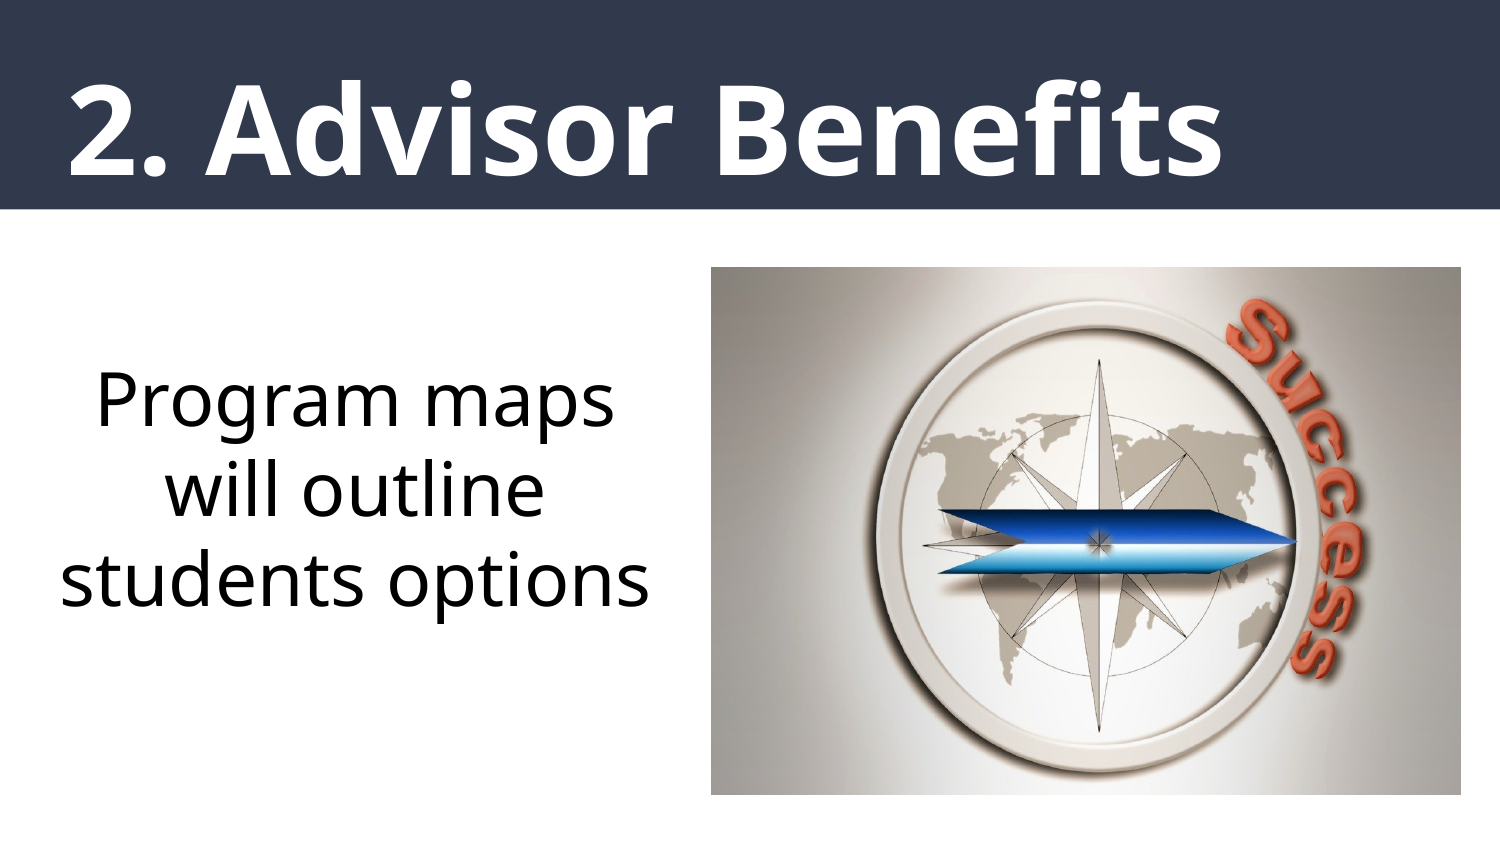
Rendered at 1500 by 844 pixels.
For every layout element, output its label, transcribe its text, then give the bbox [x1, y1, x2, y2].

text_box Program maps will outline students options [42, 336, 669, 767]
picture [711, 267, 1461, 795]
title 2. Advisor Benefits [51, 35, 1449, 191]
